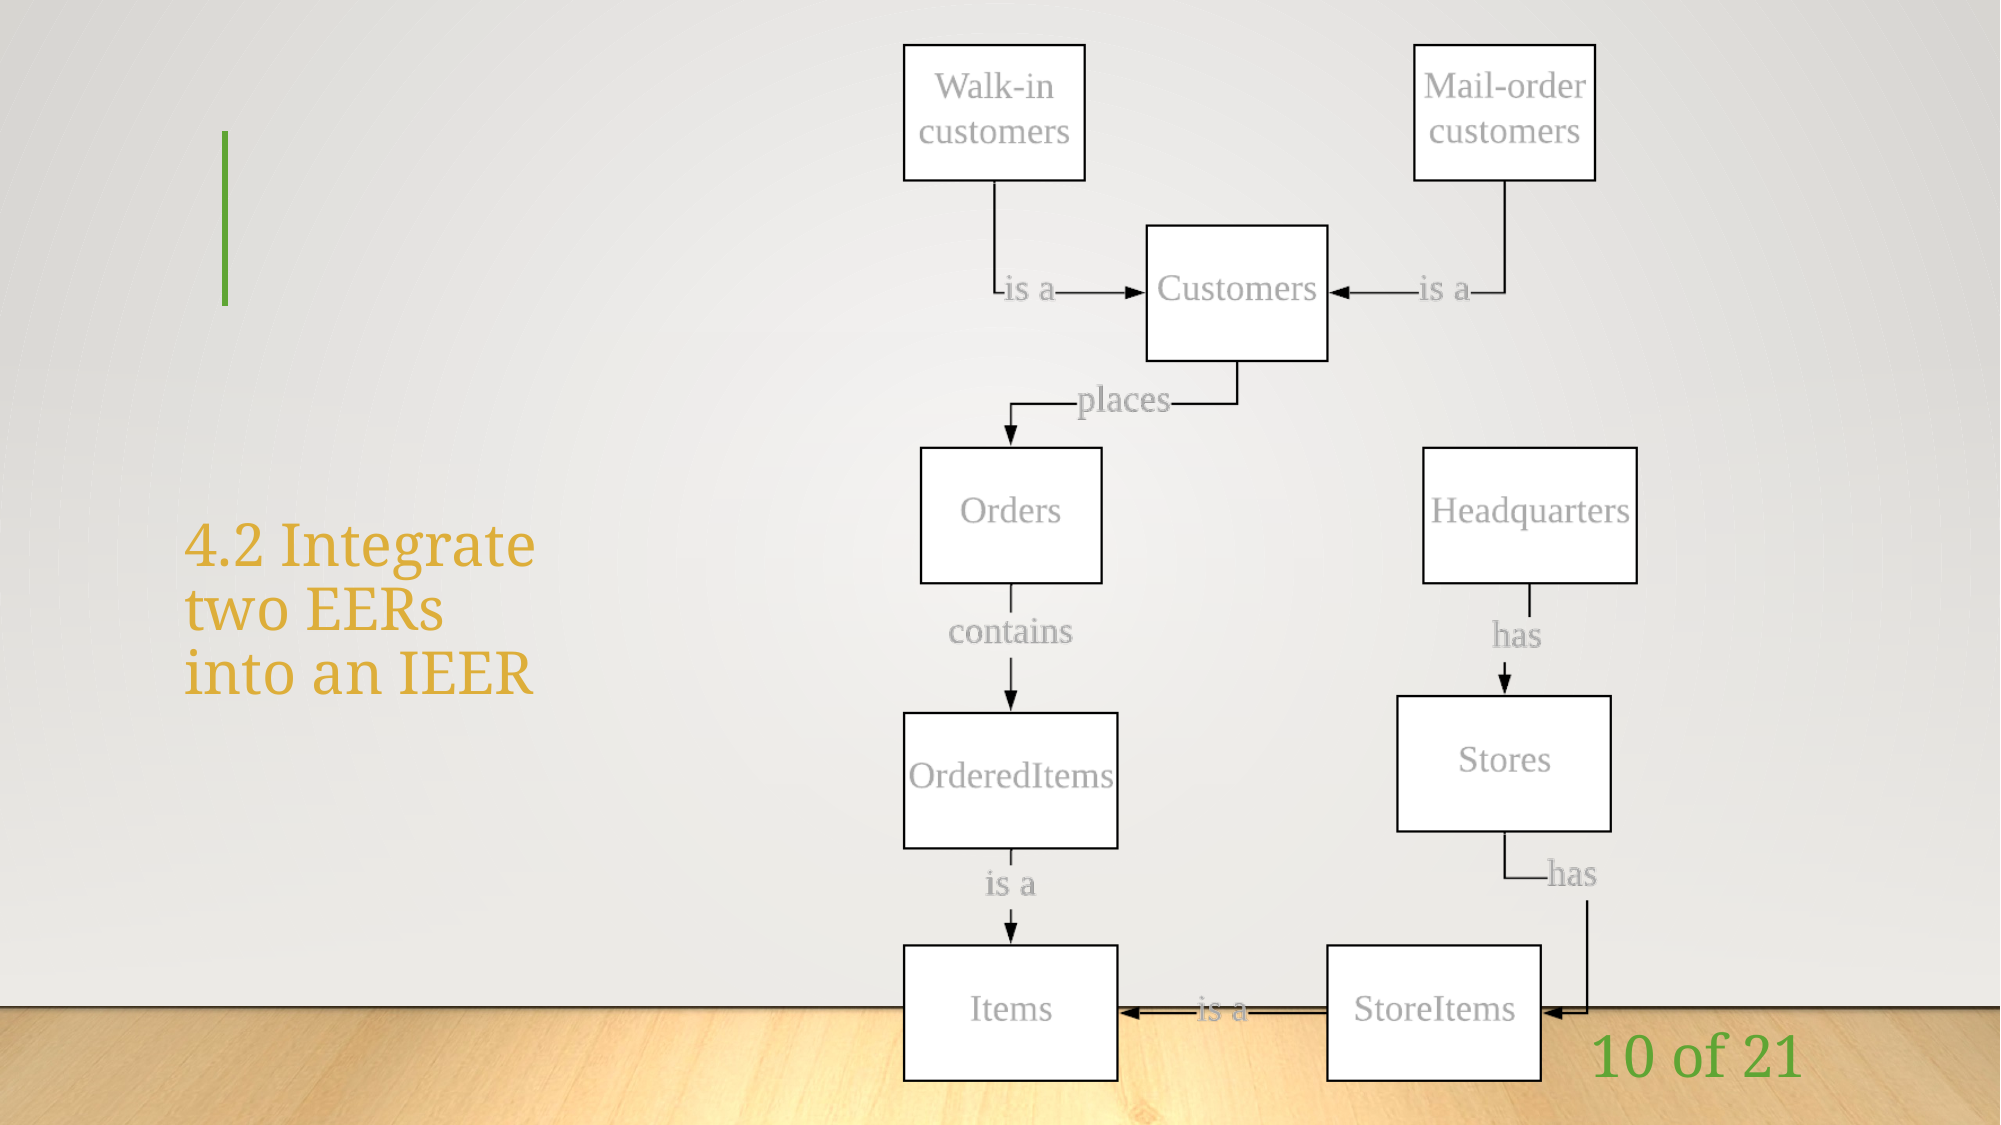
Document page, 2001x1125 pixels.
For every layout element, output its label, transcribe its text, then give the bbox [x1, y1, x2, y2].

slide_number 10 [1682, 1012, 1837, 1105]
picture [0, 0, 2000, 1125]
text_box 4.2 Integrate two EERs into an IEER [169, 412, 588, 715]
